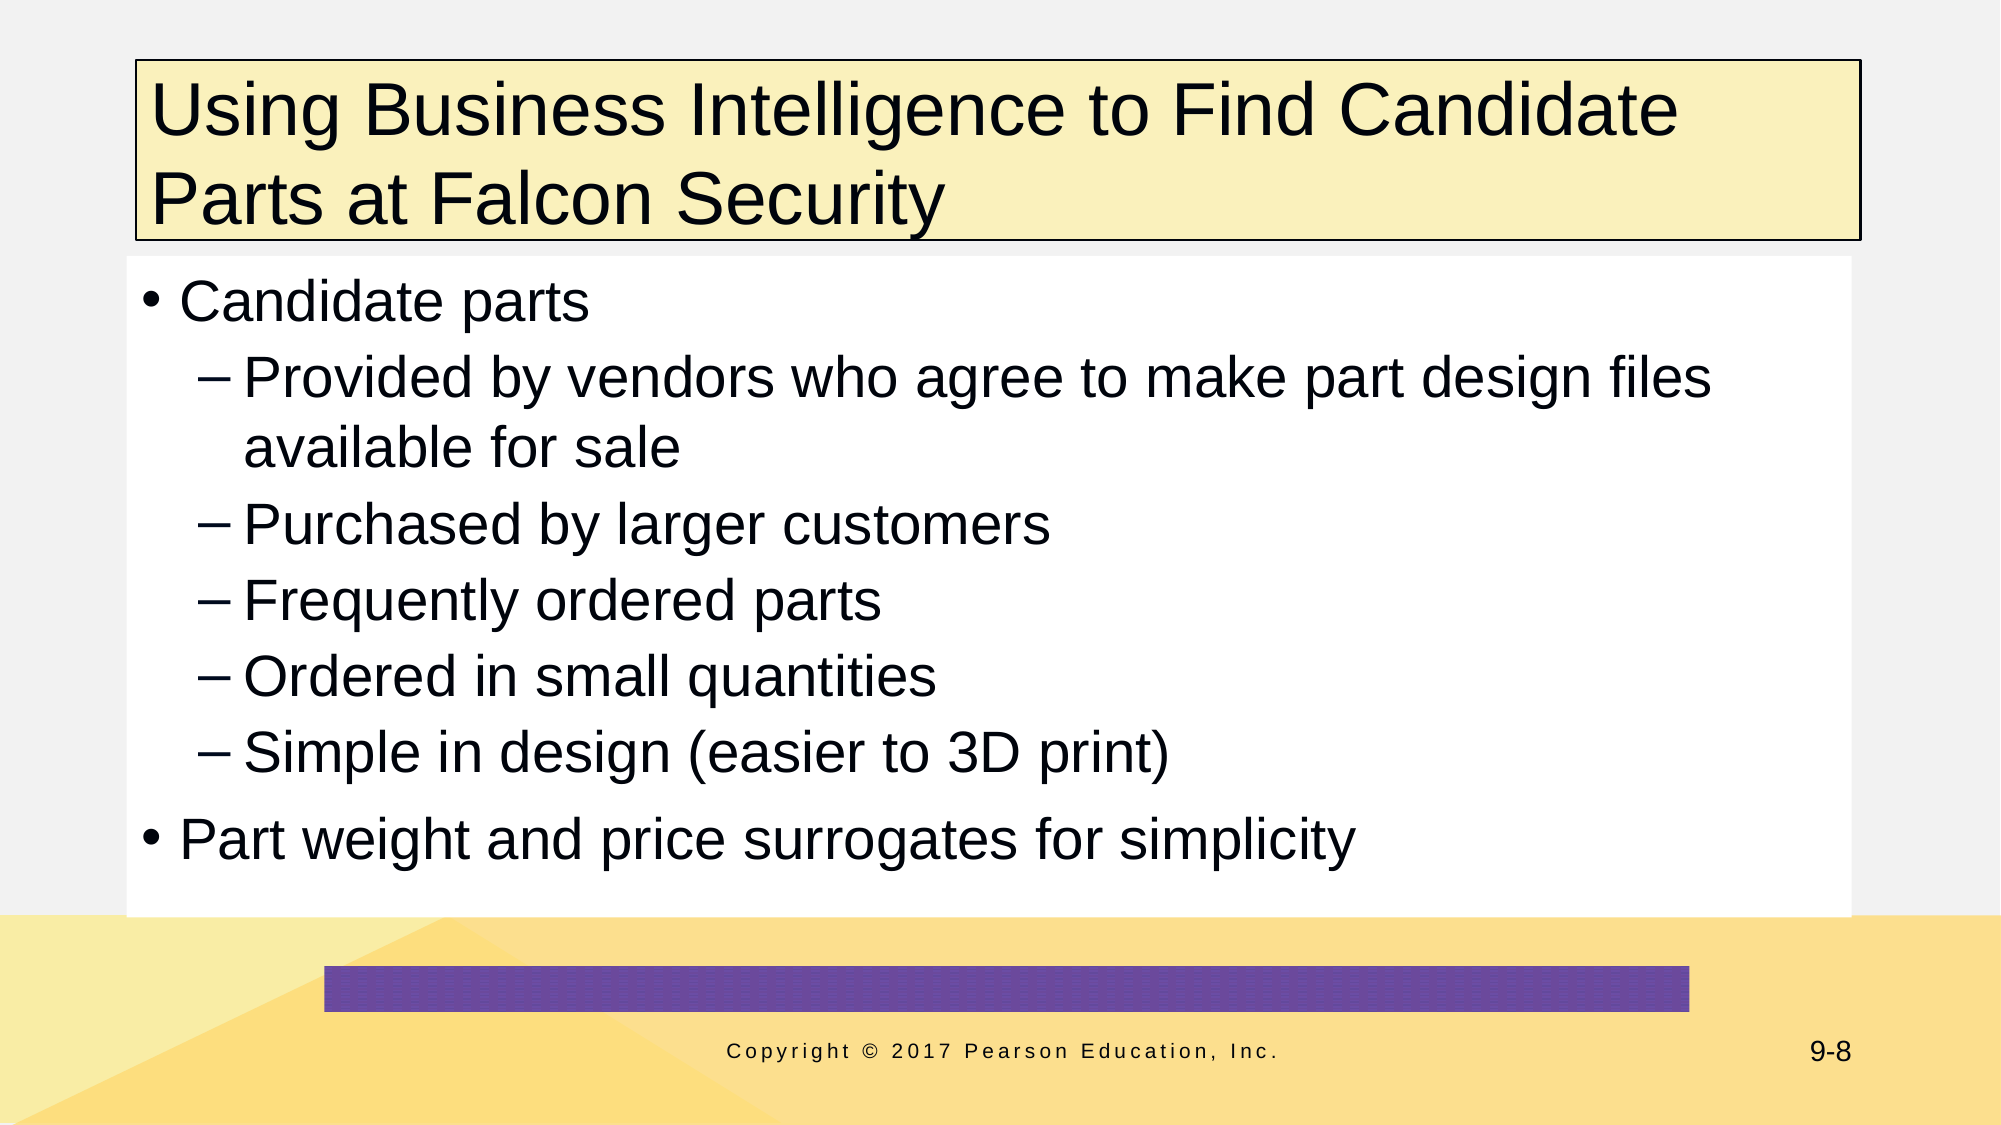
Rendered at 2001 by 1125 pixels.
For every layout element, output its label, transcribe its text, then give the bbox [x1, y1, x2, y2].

list Candidate parts Provided by vendors who agree to make part design files available for sale Purchased by larger customers Frequently ordered parts Ordered in small quantities Simple in design (easier to 3D print) Part weight and price surrogates for simplicity [126, 255, 1852, 918]
title Using Business Intelligence to Find Candidate Parts at Falcon Security [135, 59, 1862, 241]
footer Copyright © 2017 Pearson Education, Inc. [326, 1025, 1677, 1075]
